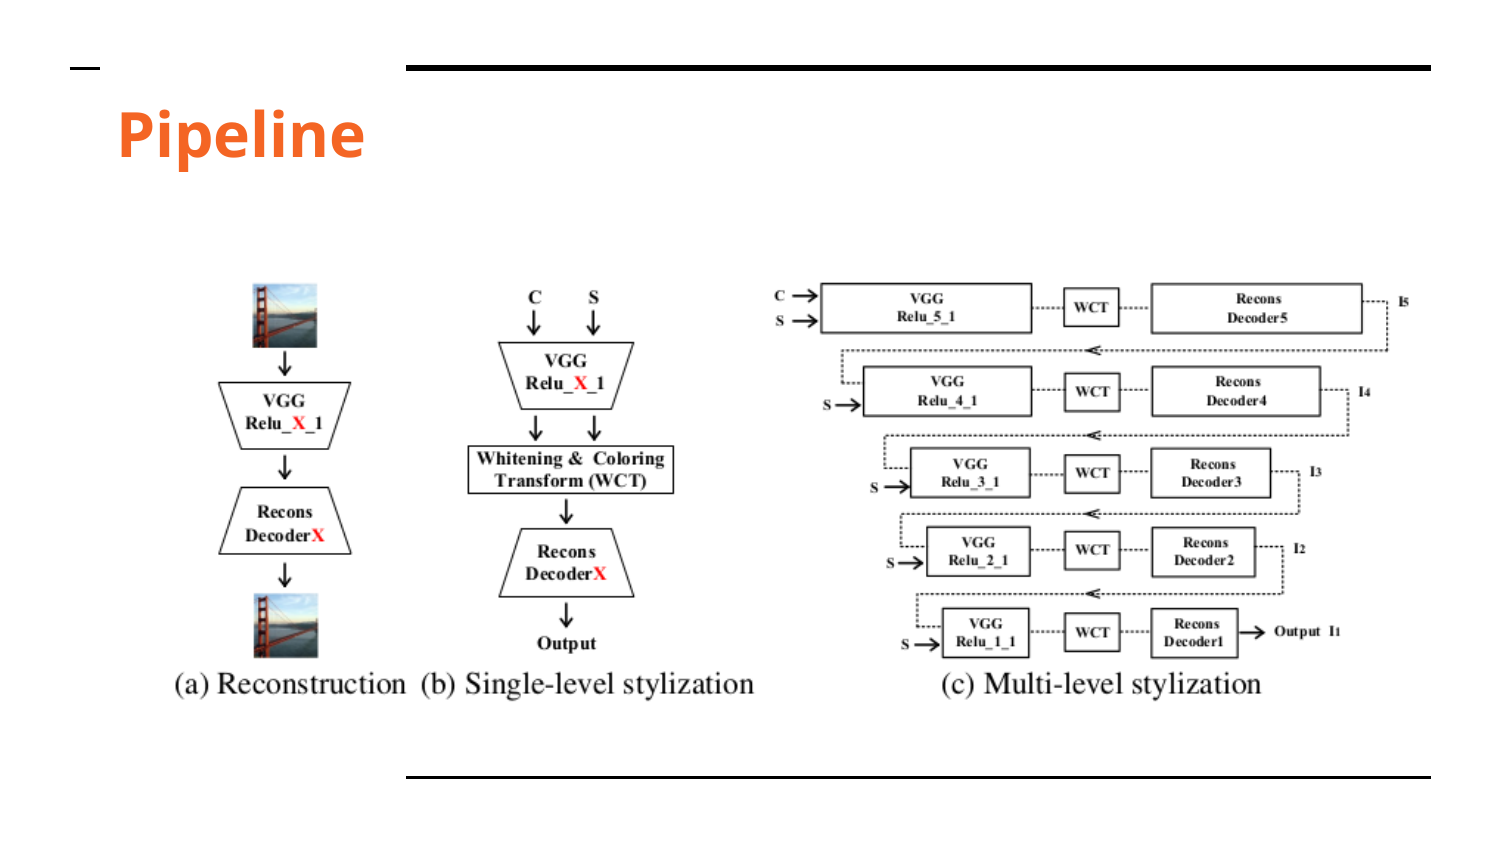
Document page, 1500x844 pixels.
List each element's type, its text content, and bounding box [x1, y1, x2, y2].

picture [24, 218, 1476, 716]
title Pipeline [101, 80, 667, 211]
